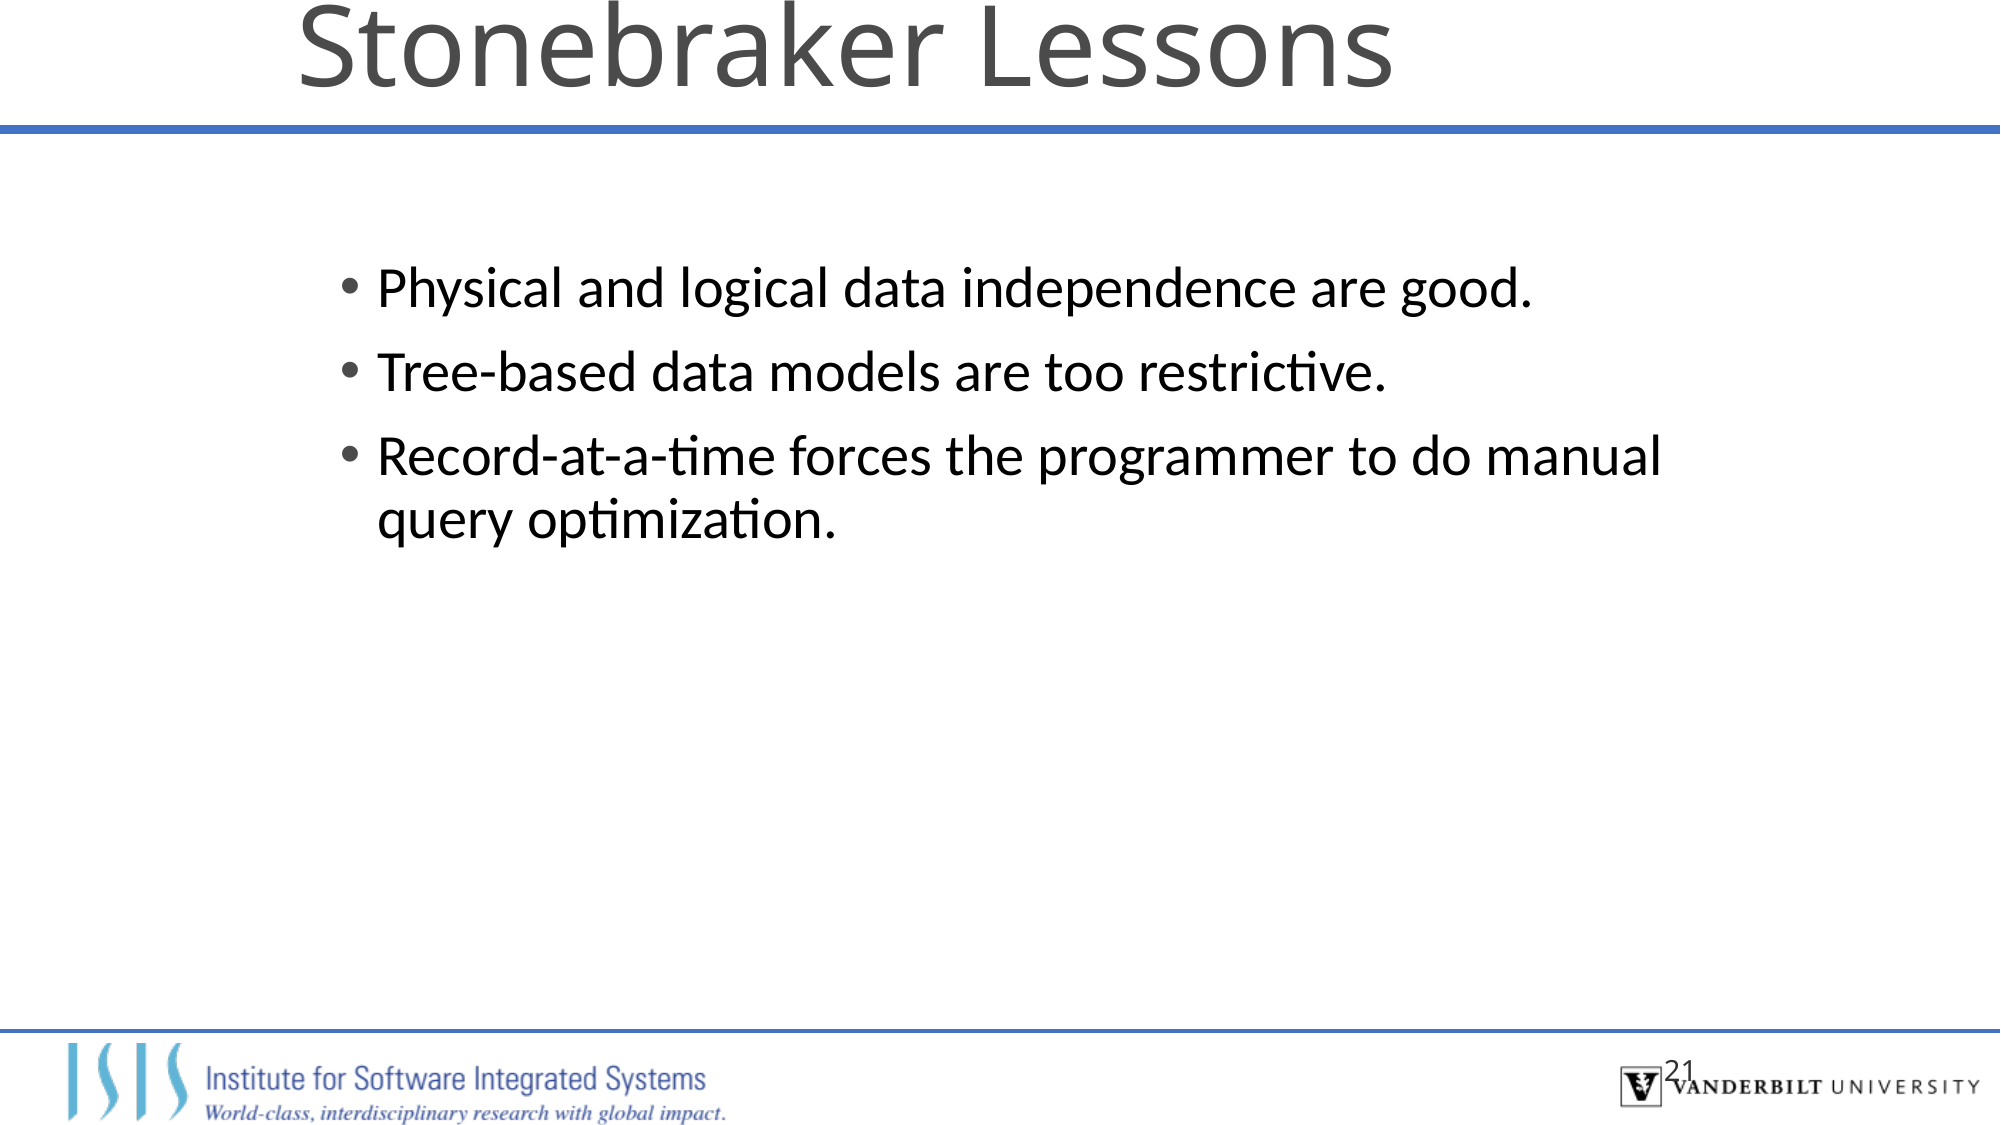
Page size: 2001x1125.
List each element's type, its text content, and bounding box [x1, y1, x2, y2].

title Stonebraker Lessons [296, 0, 1772, 110]
text_box 21 [1362, 1042, 1713, 1103]
list Physical and logical data independence are good. Tree-based data models are too restrictive. Record-at-a-time forces the programmer to do manual query optimization. [324, 249, 1713, 903]
